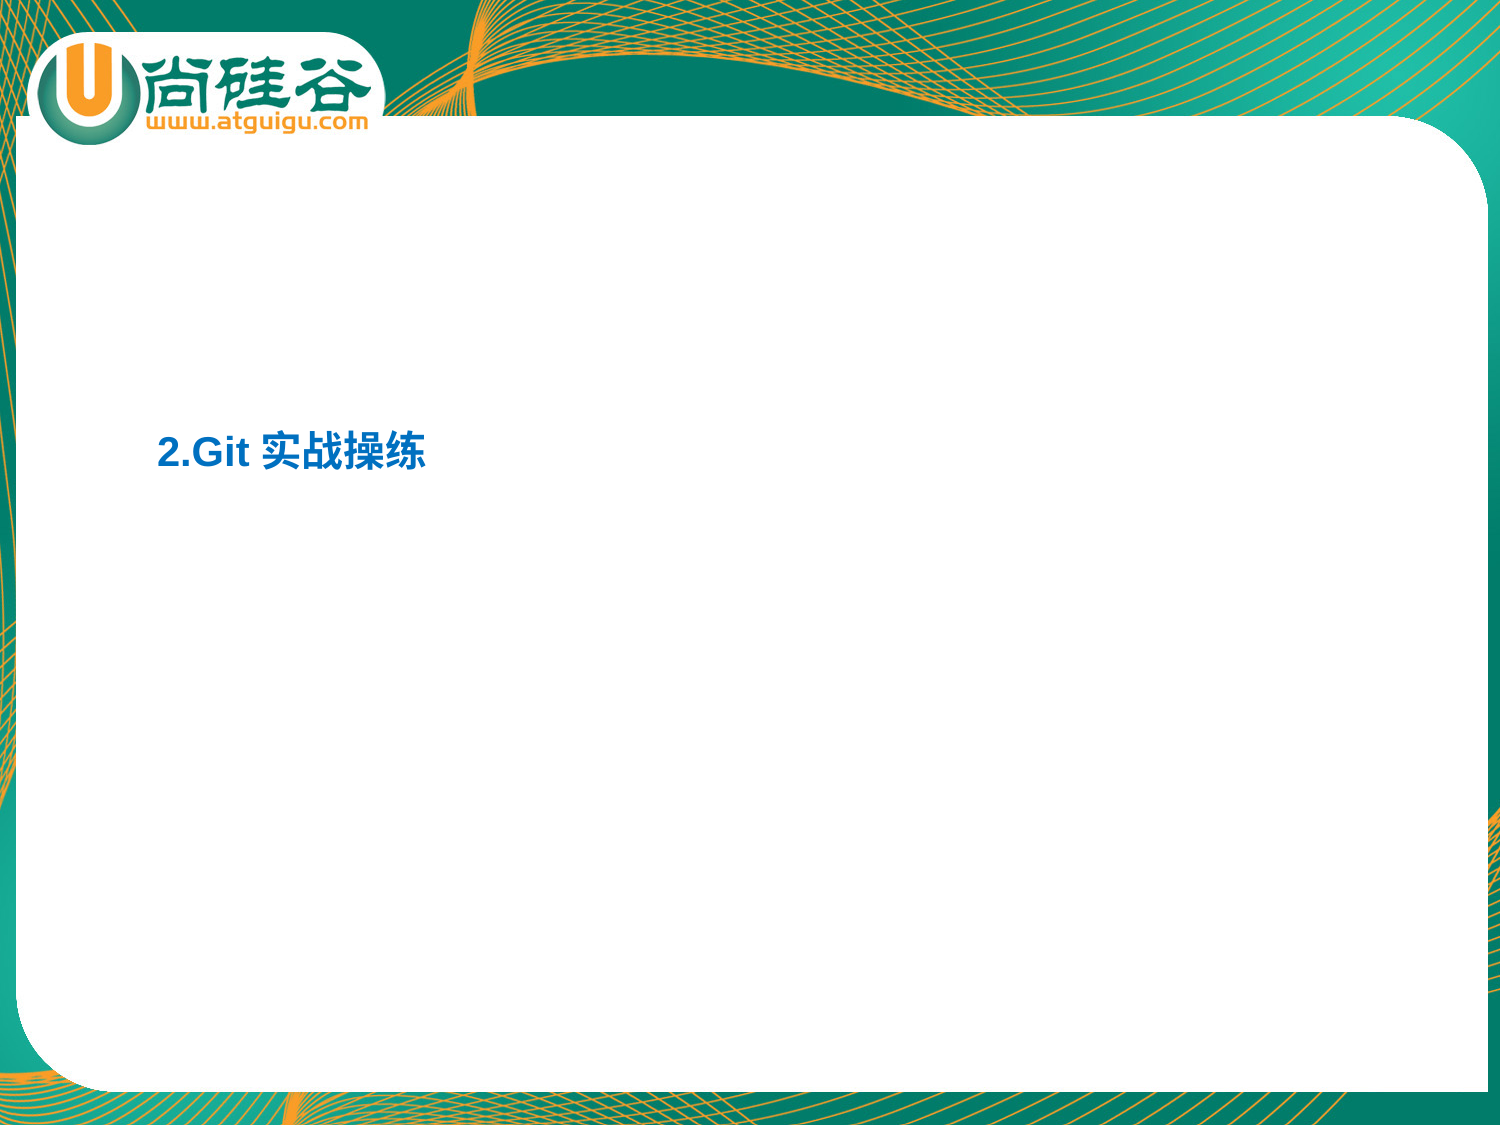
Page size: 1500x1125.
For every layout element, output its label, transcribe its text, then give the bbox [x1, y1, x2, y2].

text_box 2.Git实战操练 [142, 417, 1233, 483]
picture [0, 0, 1500, 1125]
